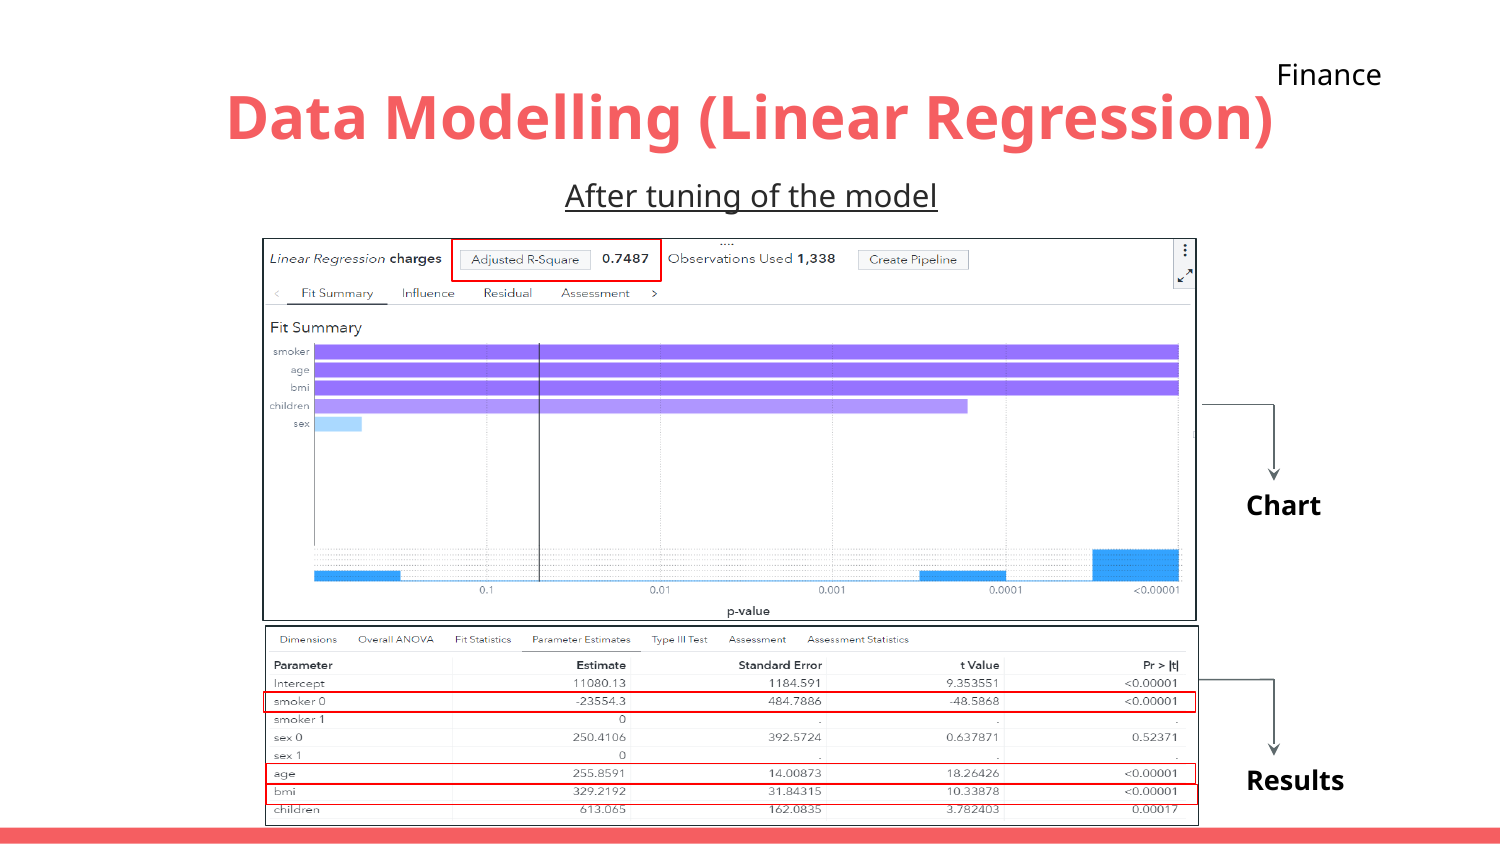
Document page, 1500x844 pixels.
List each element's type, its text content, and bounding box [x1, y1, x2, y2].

picture [265, 626, 1199, 825]
text_box Results [1231, 748, 1423, 812]
text_box Chart [1231, 473, 1423, 537]
text_box Finance [1261, 41, 1449, 107]
picture [263, 239, 1196, 621]
title Data Modelling (Linear Regression) [51, 64, 1449, 167]
text_box After tuning of the model [265, 150, 1238, 229]
